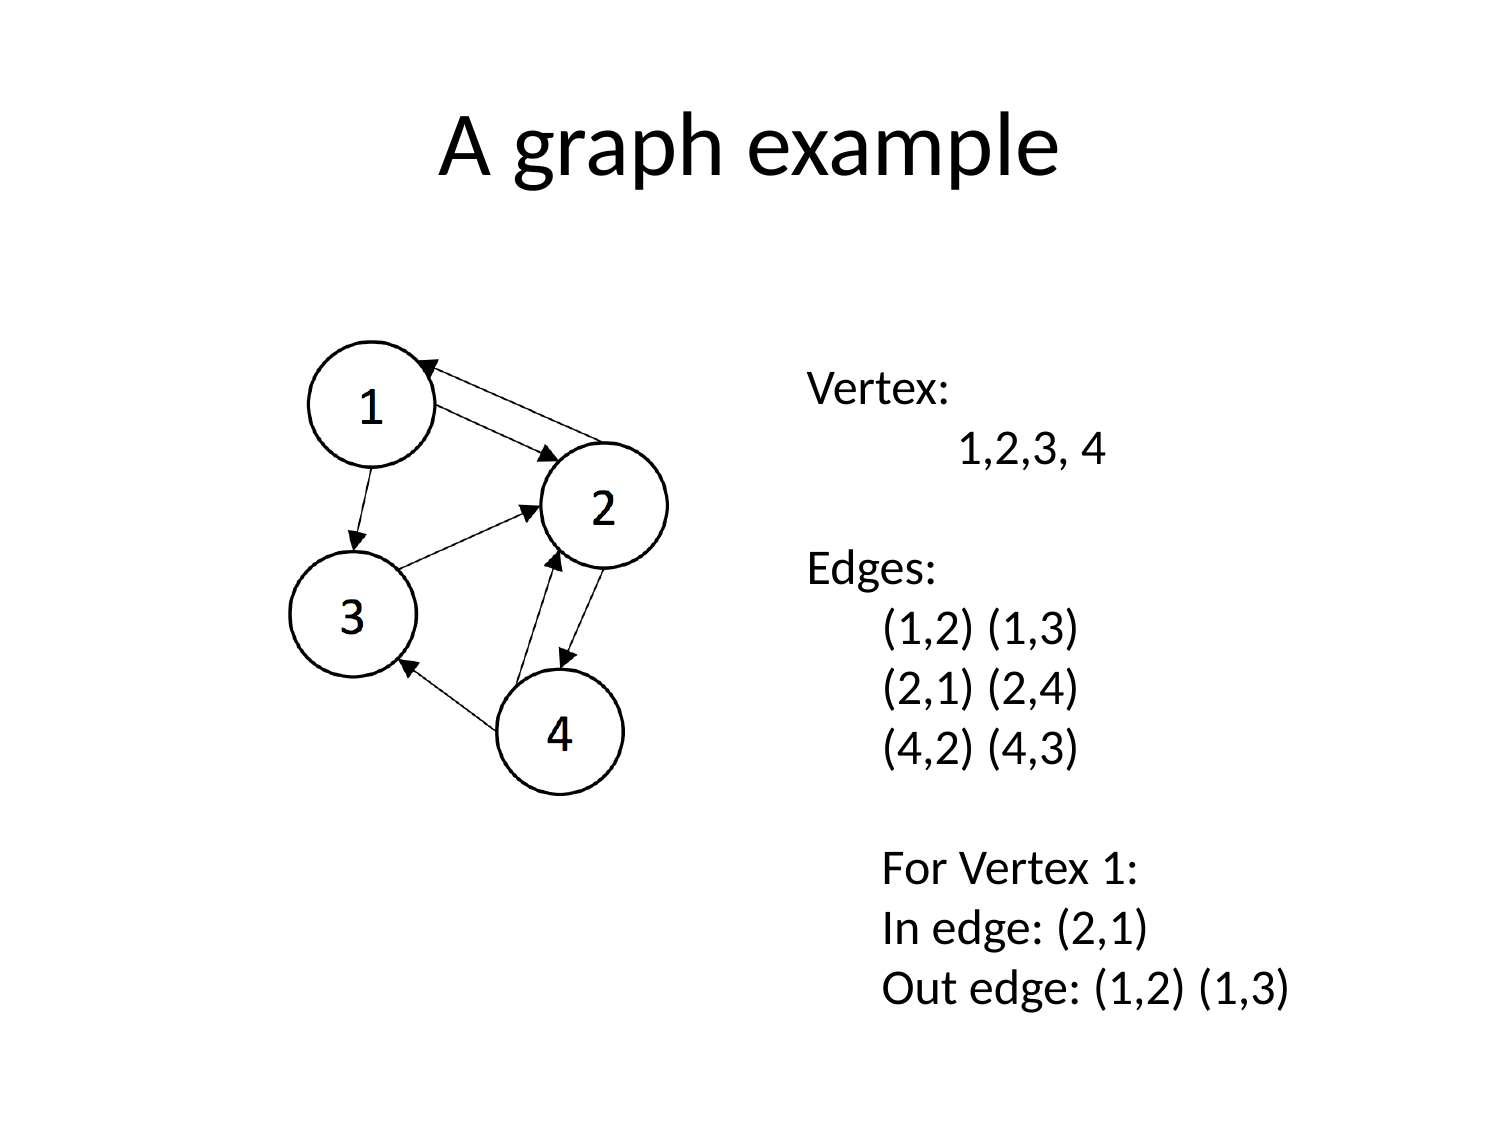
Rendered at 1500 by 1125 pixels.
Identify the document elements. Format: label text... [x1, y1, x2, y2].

text_box Vertex: 1,2,3, 4 Edges: (1,2) (1,3) (2,1) (2,4) (4,2) (4,3) For Vertex 1: In edge: (2,1) Out edge: (1,2) (1,3) [791, 347, 1444, 1022]
picture [255, 332, 691, 802]
title A graph example [75, 45, 1425, 233]
